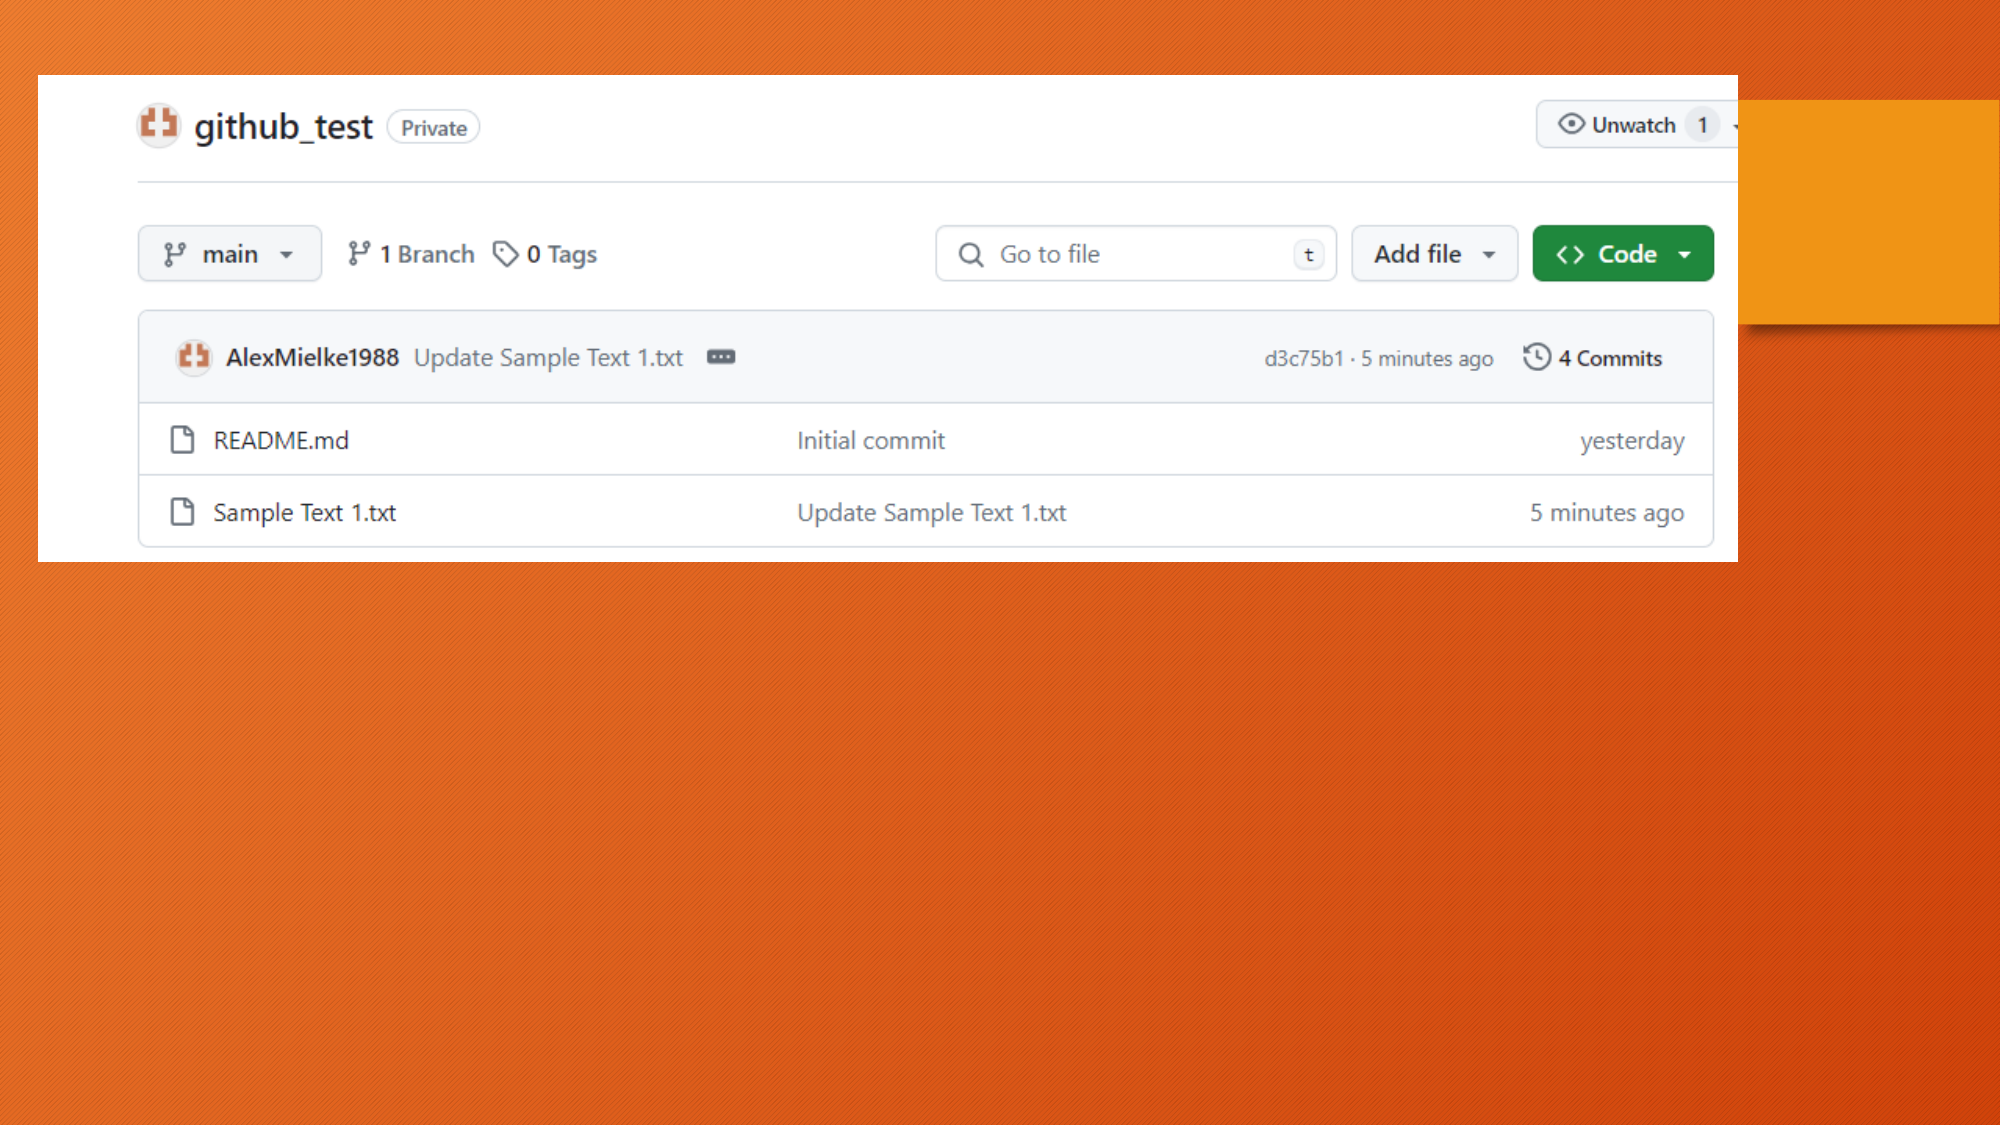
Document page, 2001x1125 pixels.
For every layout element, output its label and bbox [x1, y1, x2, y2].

picture [38, 74, 2000, 562]
text_box [1415, 298, 1698, 637]
